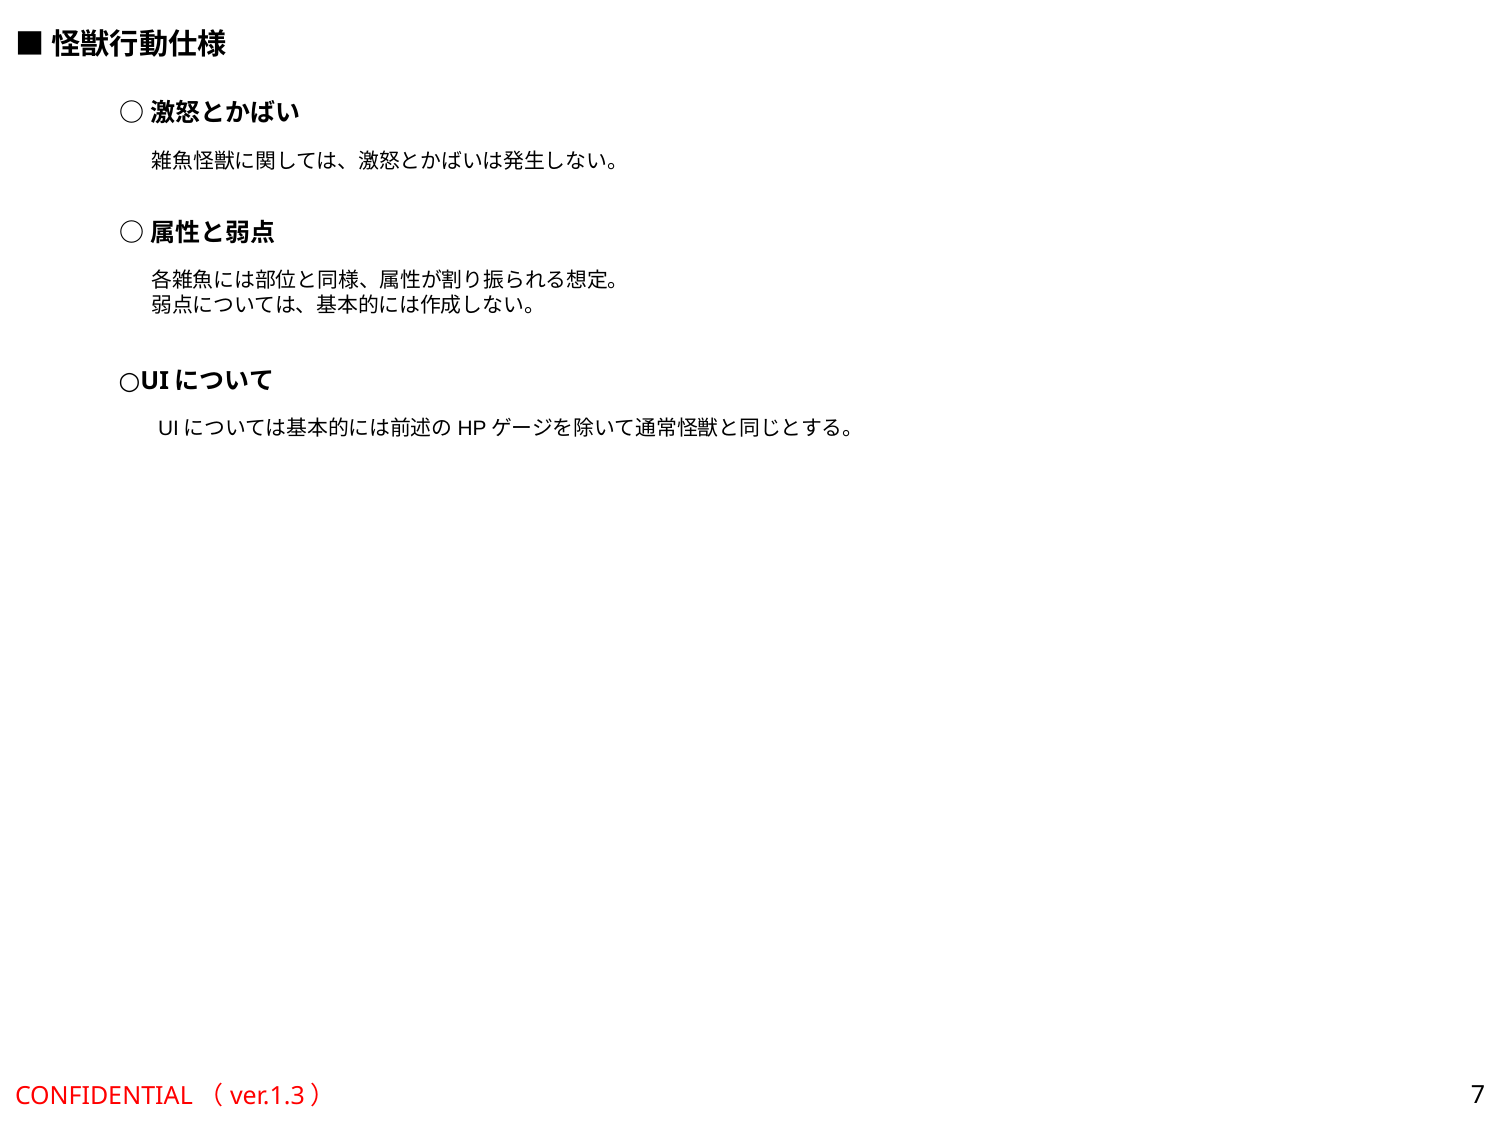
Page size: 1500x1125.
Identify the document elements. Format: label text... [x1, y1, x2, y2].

text_box UIについては基本的には前述のHPゲージを除いて通常怪獣と同じとする。 [143, 407, 879, 447]
footer CONFIDENTIAL（ver.1.3） [0, 1064, 507, 1125]
slide_number 7 [1162, 1065, 1500, 1125]
text_box 雑魚怪獣に関しては、激怒とかばいは発生しない。 [137, 139, 644, 180]
text_box ○激怒とかばい [104, 89, 316, 135]
text_box 各雑魚には部位と同様、属性が割り振られる想定。 弱点については、基本的には作成しない。 [136, 259, 644, 325]
text_box ○属性と弱点 [104, 209, 291, 254]
text_box ○UIについて [103, 356, 290, 402]
text_box ■怪獣行動仕様 [0, 17, 242, 68]
